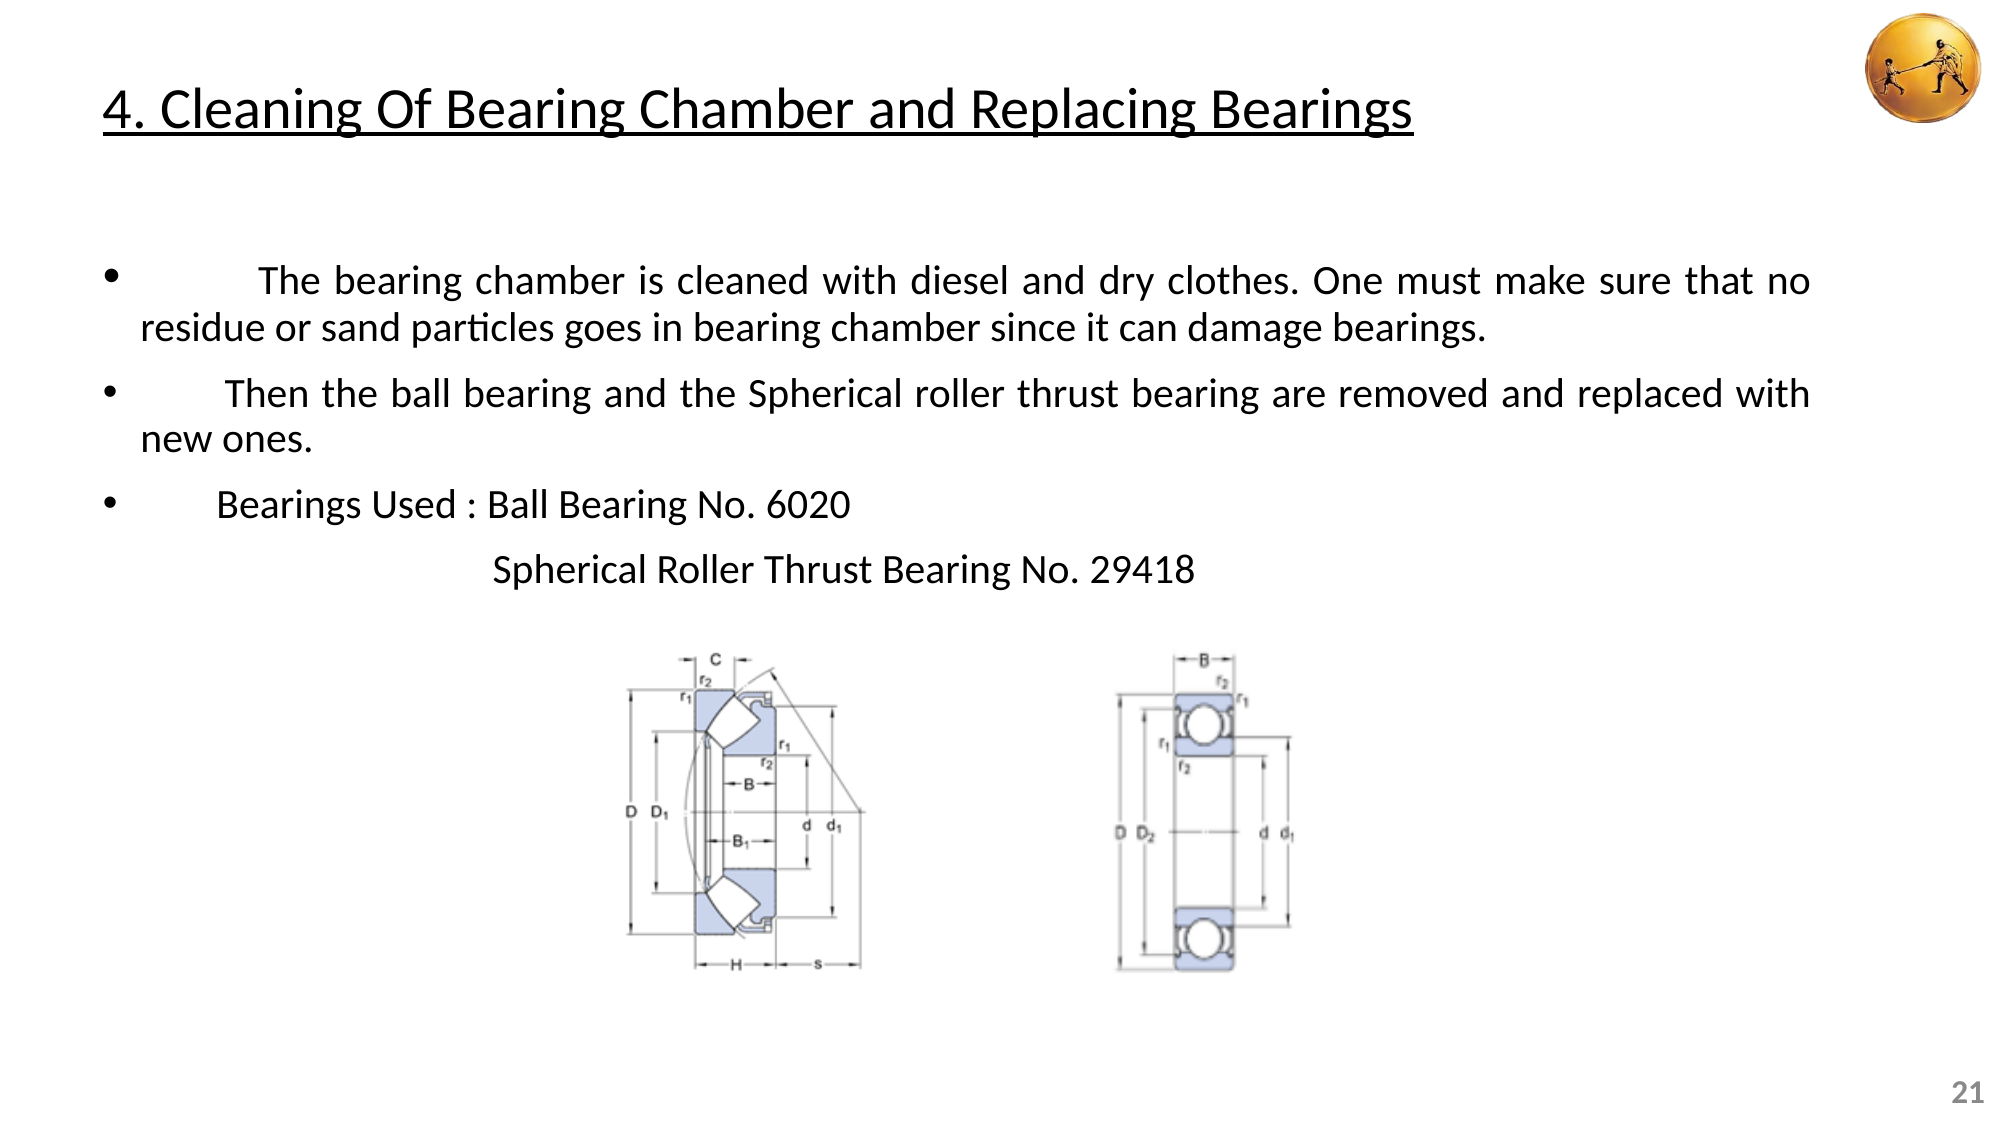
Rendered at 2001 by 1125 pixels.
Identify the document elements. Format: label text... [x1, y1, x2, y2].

picture [586, 633, 904, 996]
list 4. Cleaning Of Bearing Chamber and Replacing Bearings The bearing chamber is cleaned with diesel and dry clothes. One must make sure that no residue or sand particles goes in bearing chamber since it can damage bearings. Then the ball bearing and the Spherical roller thrust bearing are removed and replaced with new ones. Bearings Used : Ball Bearing No. 6020 Spherical Roller Thrust Bearing No. 29418 [87, 51, 1828, 645]
picture [1865, 13, 2000, 123]
text_box 21 [1549, 1060, 2000, 1121]
picture [1059, 633, 1349, 1007]
